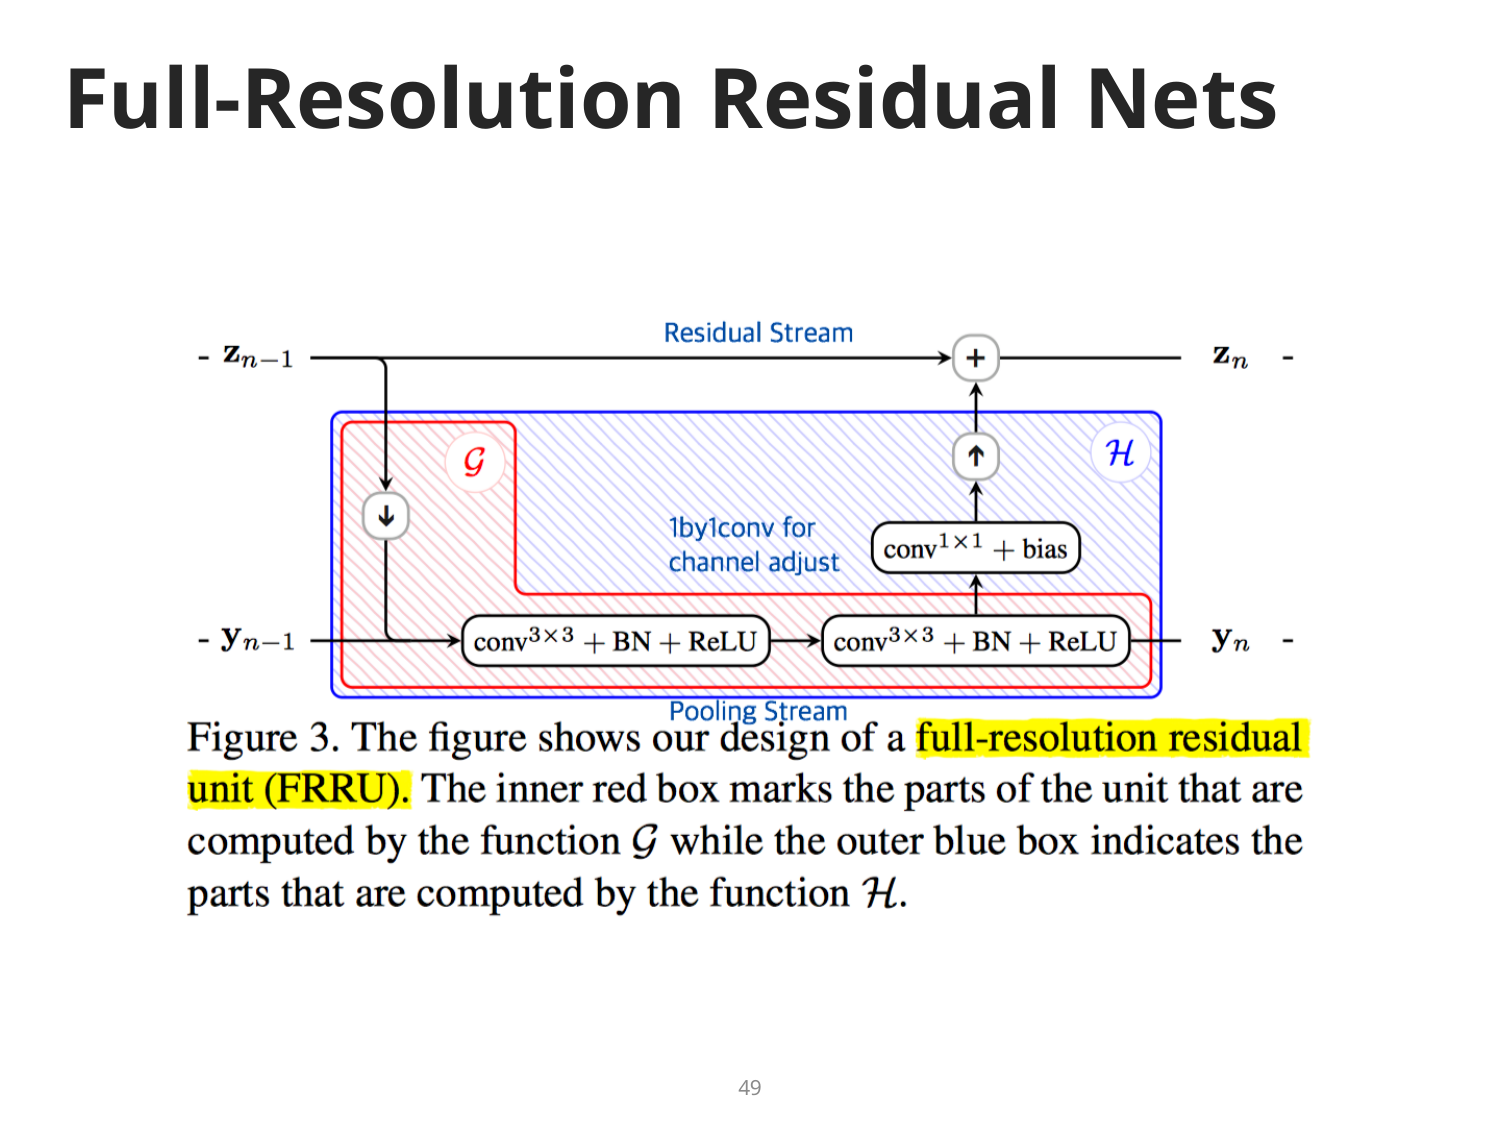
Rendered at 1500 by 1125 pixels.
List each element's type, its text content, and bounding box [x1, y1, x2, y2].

title Full-Resolution Residual Nets [48, 41, 1456, 149]
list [176, 296, 1324, 935]
slide_number 49 [575, 1058, 925, 1119]
